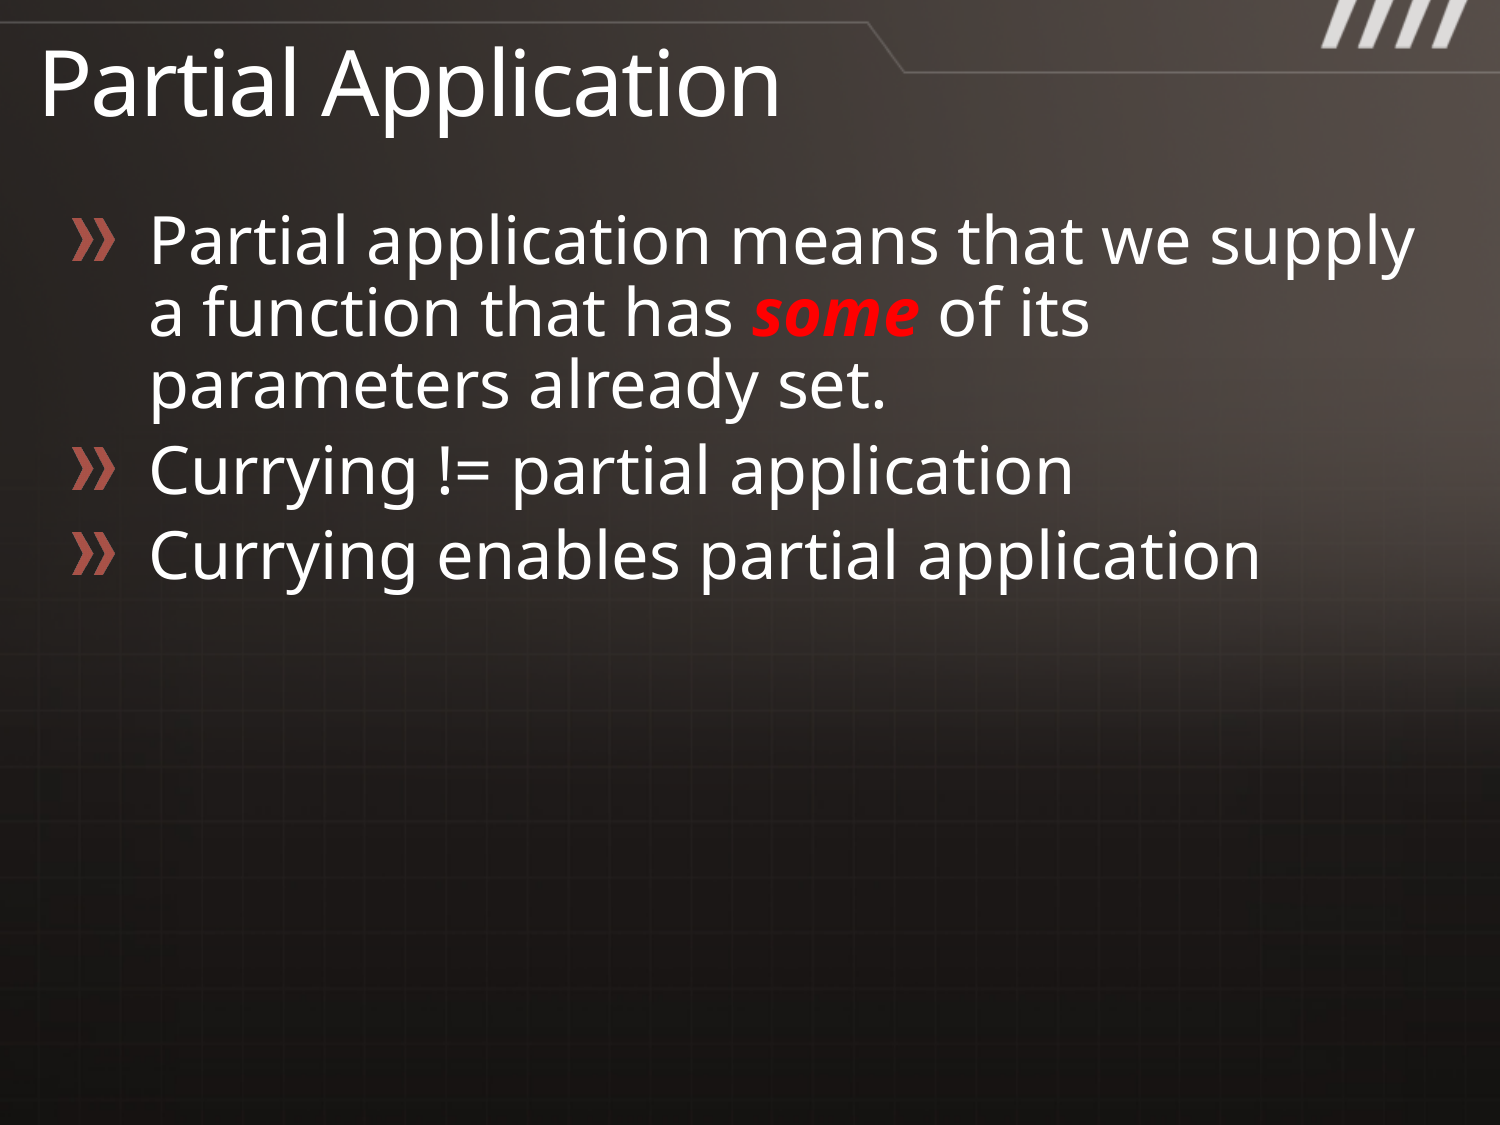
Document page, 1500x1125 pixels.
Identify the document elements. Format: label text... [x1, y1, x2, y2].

list Partial application means that we supply a function that has some of its parameters already set. Currying != partial application Currying enables partial application [12, 162, 1488, 1113]
title Partial Application [37, 37, 875, 138]
picture [0, 0, 1500, 1125]
